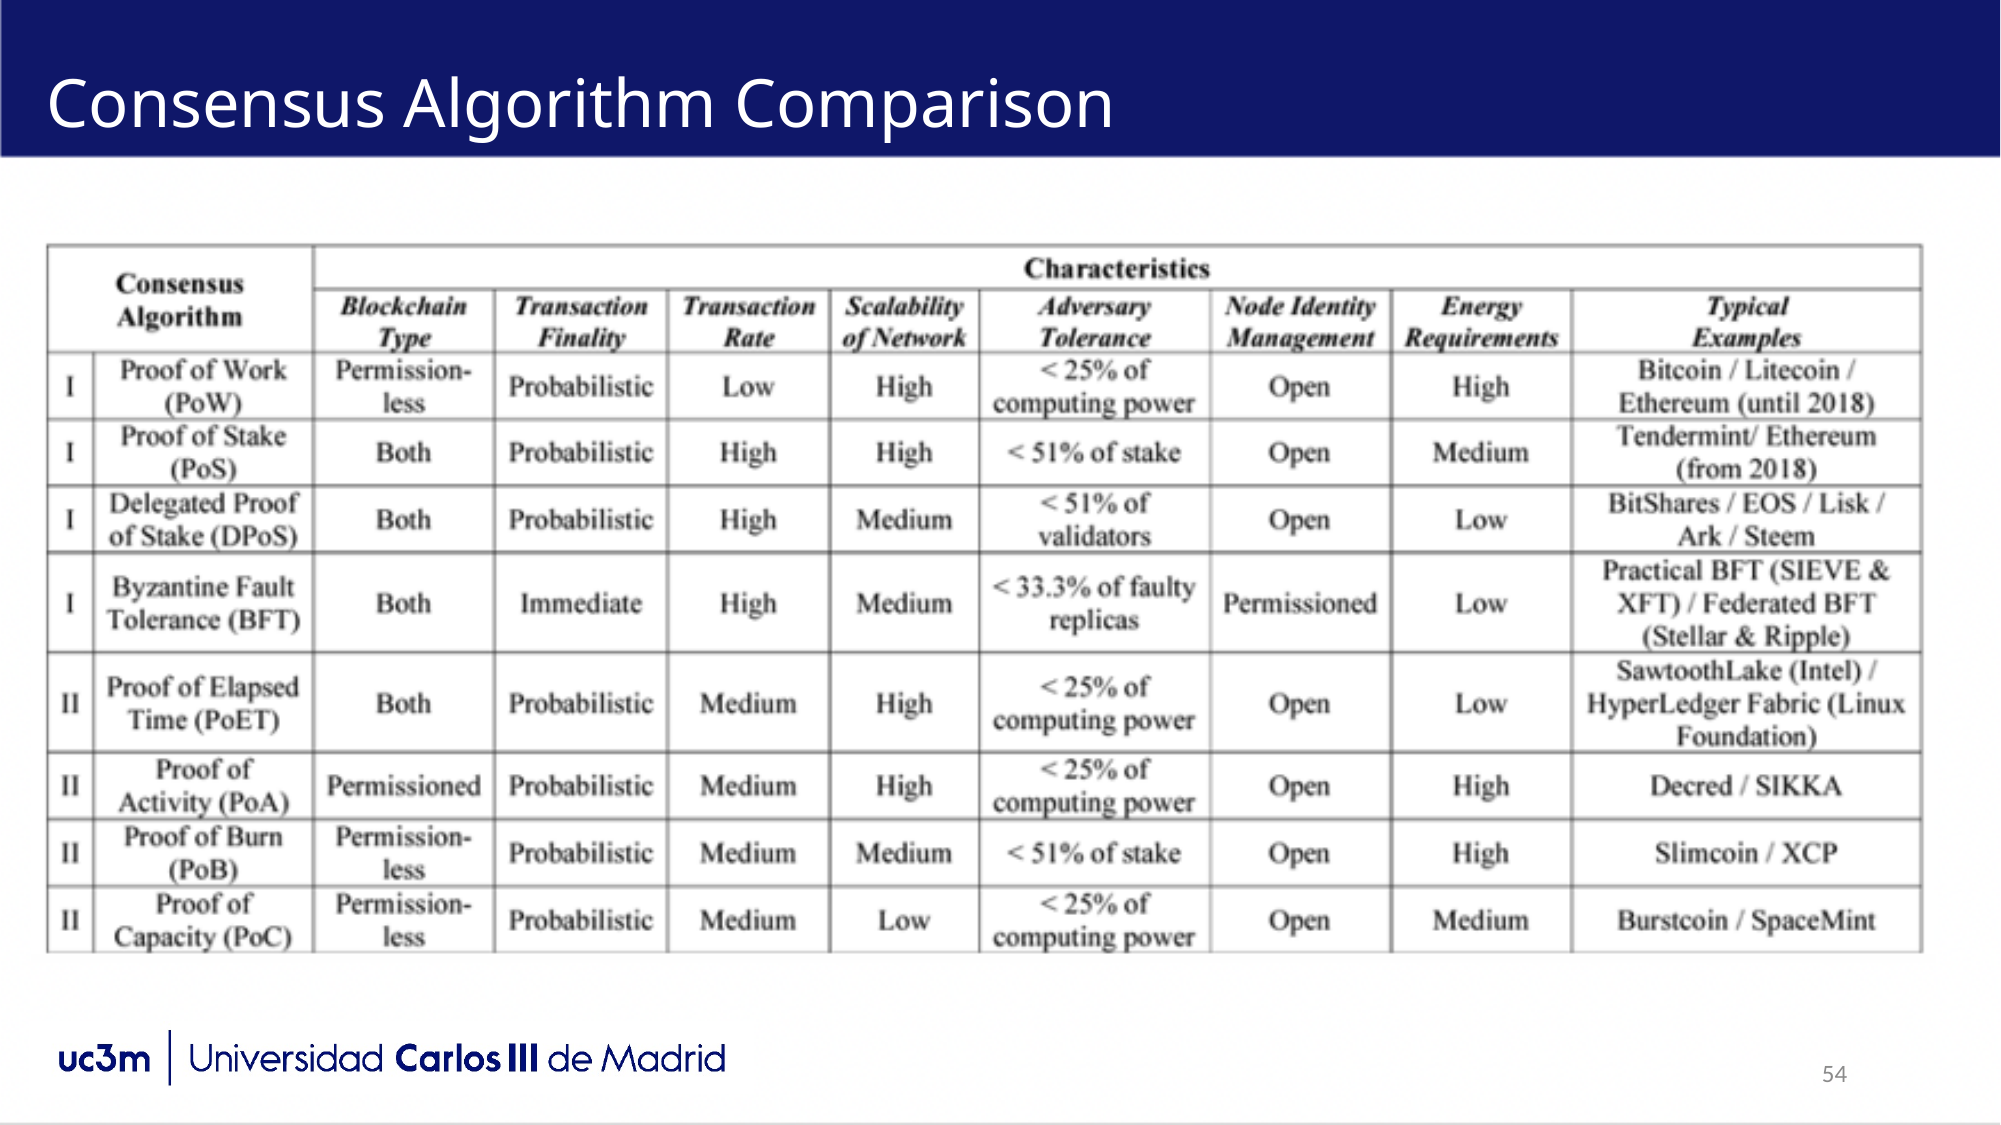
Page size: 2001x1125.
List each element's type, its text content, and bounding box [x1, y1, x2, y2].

slide_number 54 [1412, 1042, 1863, 1103]
picture [0, 0, 2001, 1125]
text_box Consensus Algorithm Comparison [31, 26, 1757, 177]
